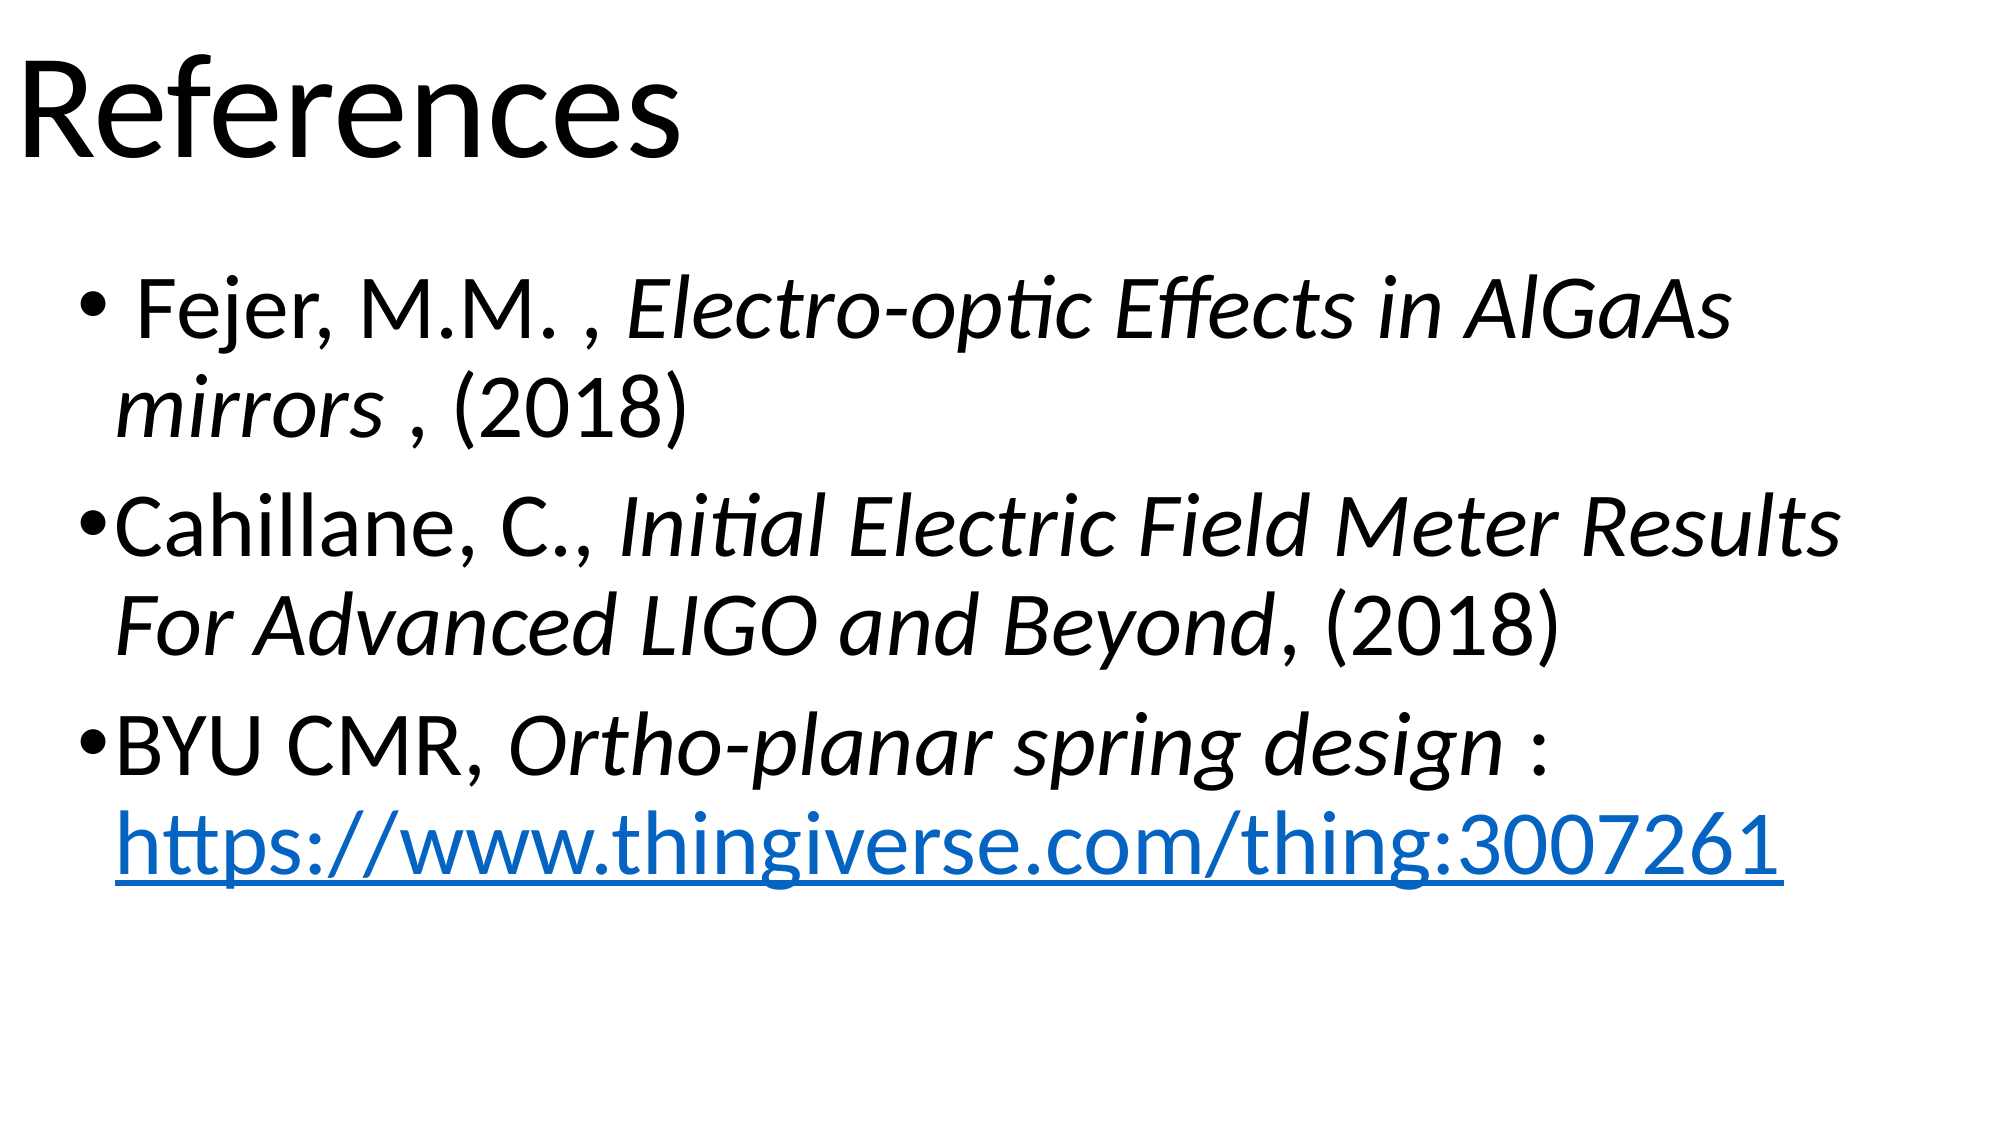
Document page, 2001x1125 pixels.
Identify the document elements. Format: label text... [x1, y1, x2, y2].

title References [0, 0, 1725, 218]
list Fejer, M.M. , Electro-optic Effects in AlGaAs mirrors , (2018) Cahillane, C., Initial Electric Field Meter Results For Advanced LIGO and Beyond, (2018) BYU CMR, Ortho-planar spring design : https://www.thingiverse.com/thing:3007261 [62, 251, 1946, 966]
